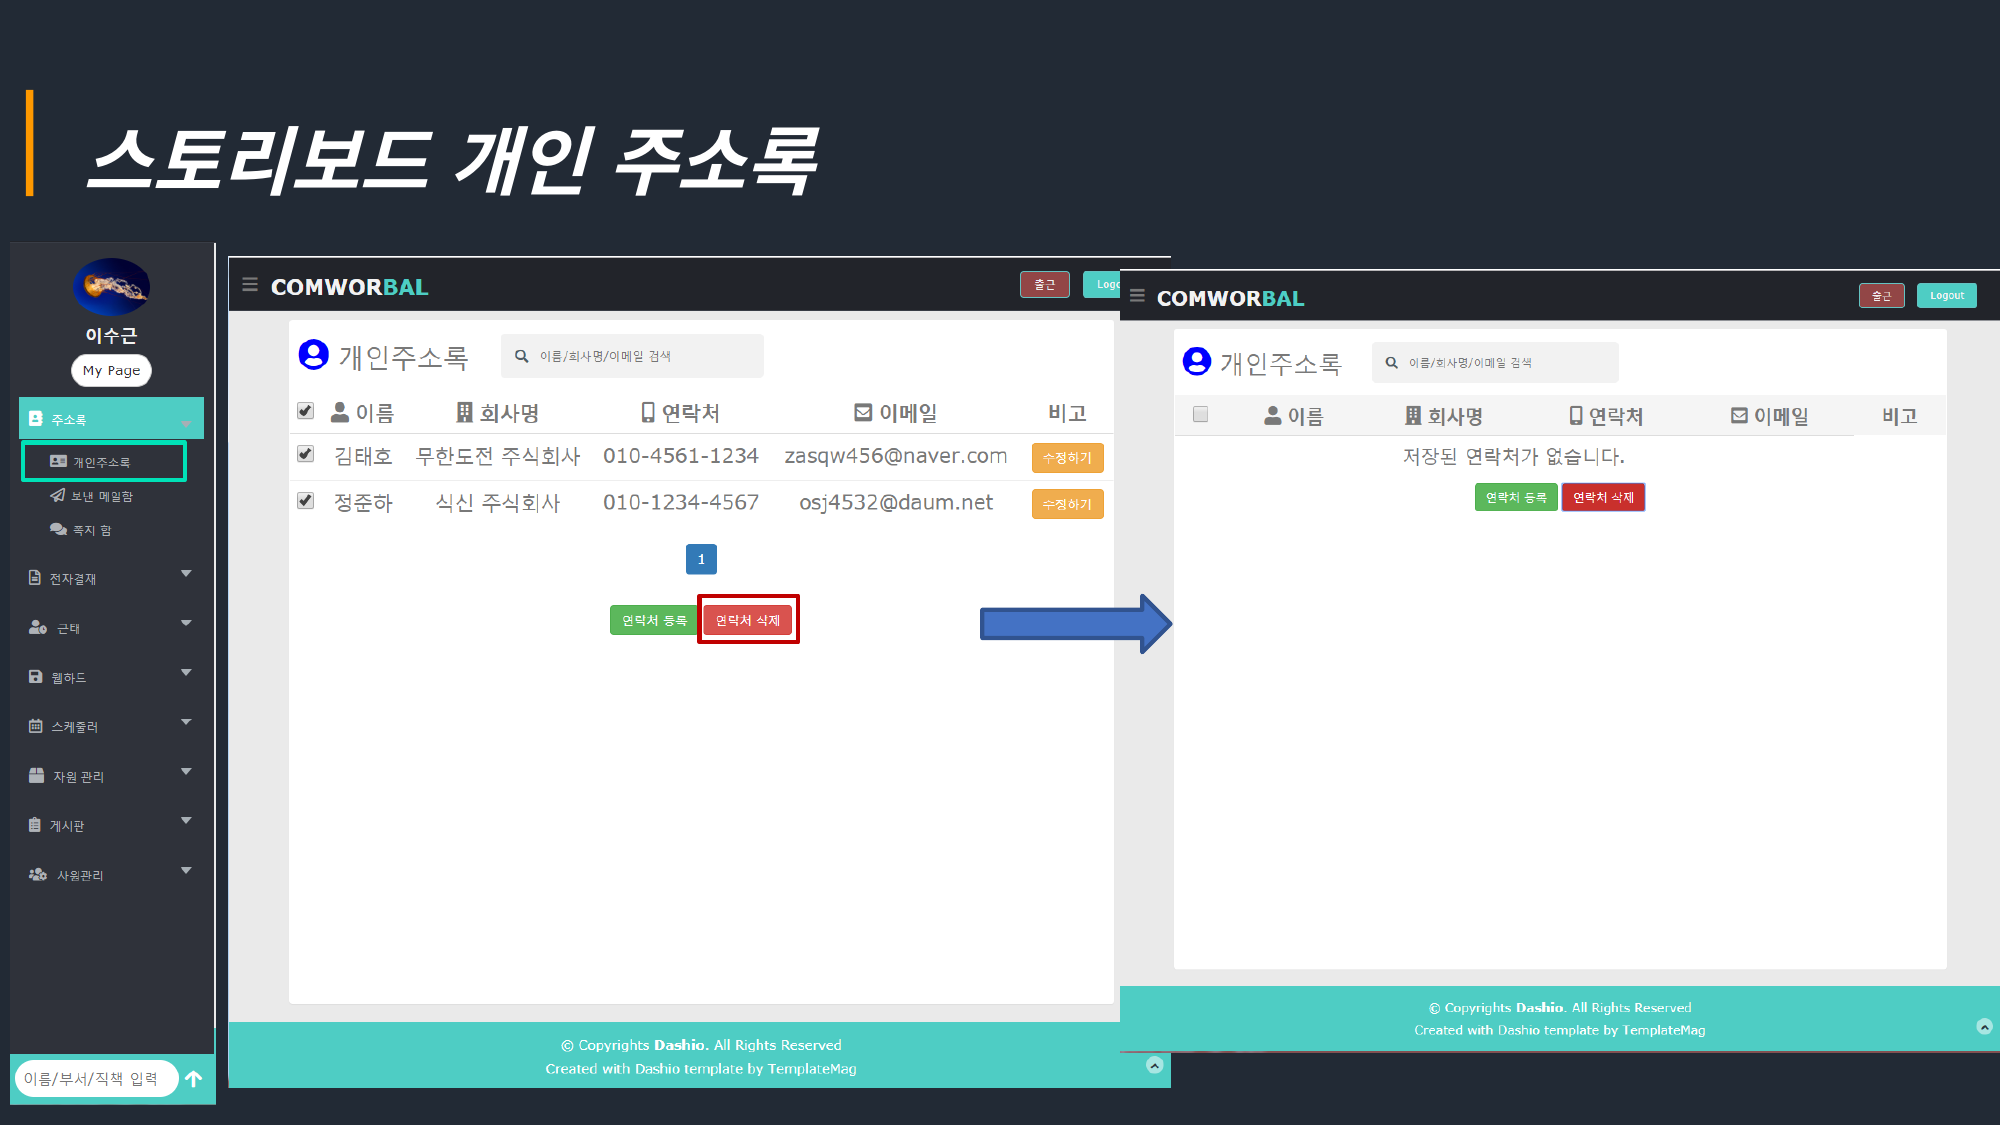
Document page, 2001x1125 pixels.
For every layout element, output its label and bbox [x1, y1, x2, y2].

text_box [25, 62, 1085, 213]
picture [228, 256, 2000, 1088]
picture [10, 241, 216, 1105]
